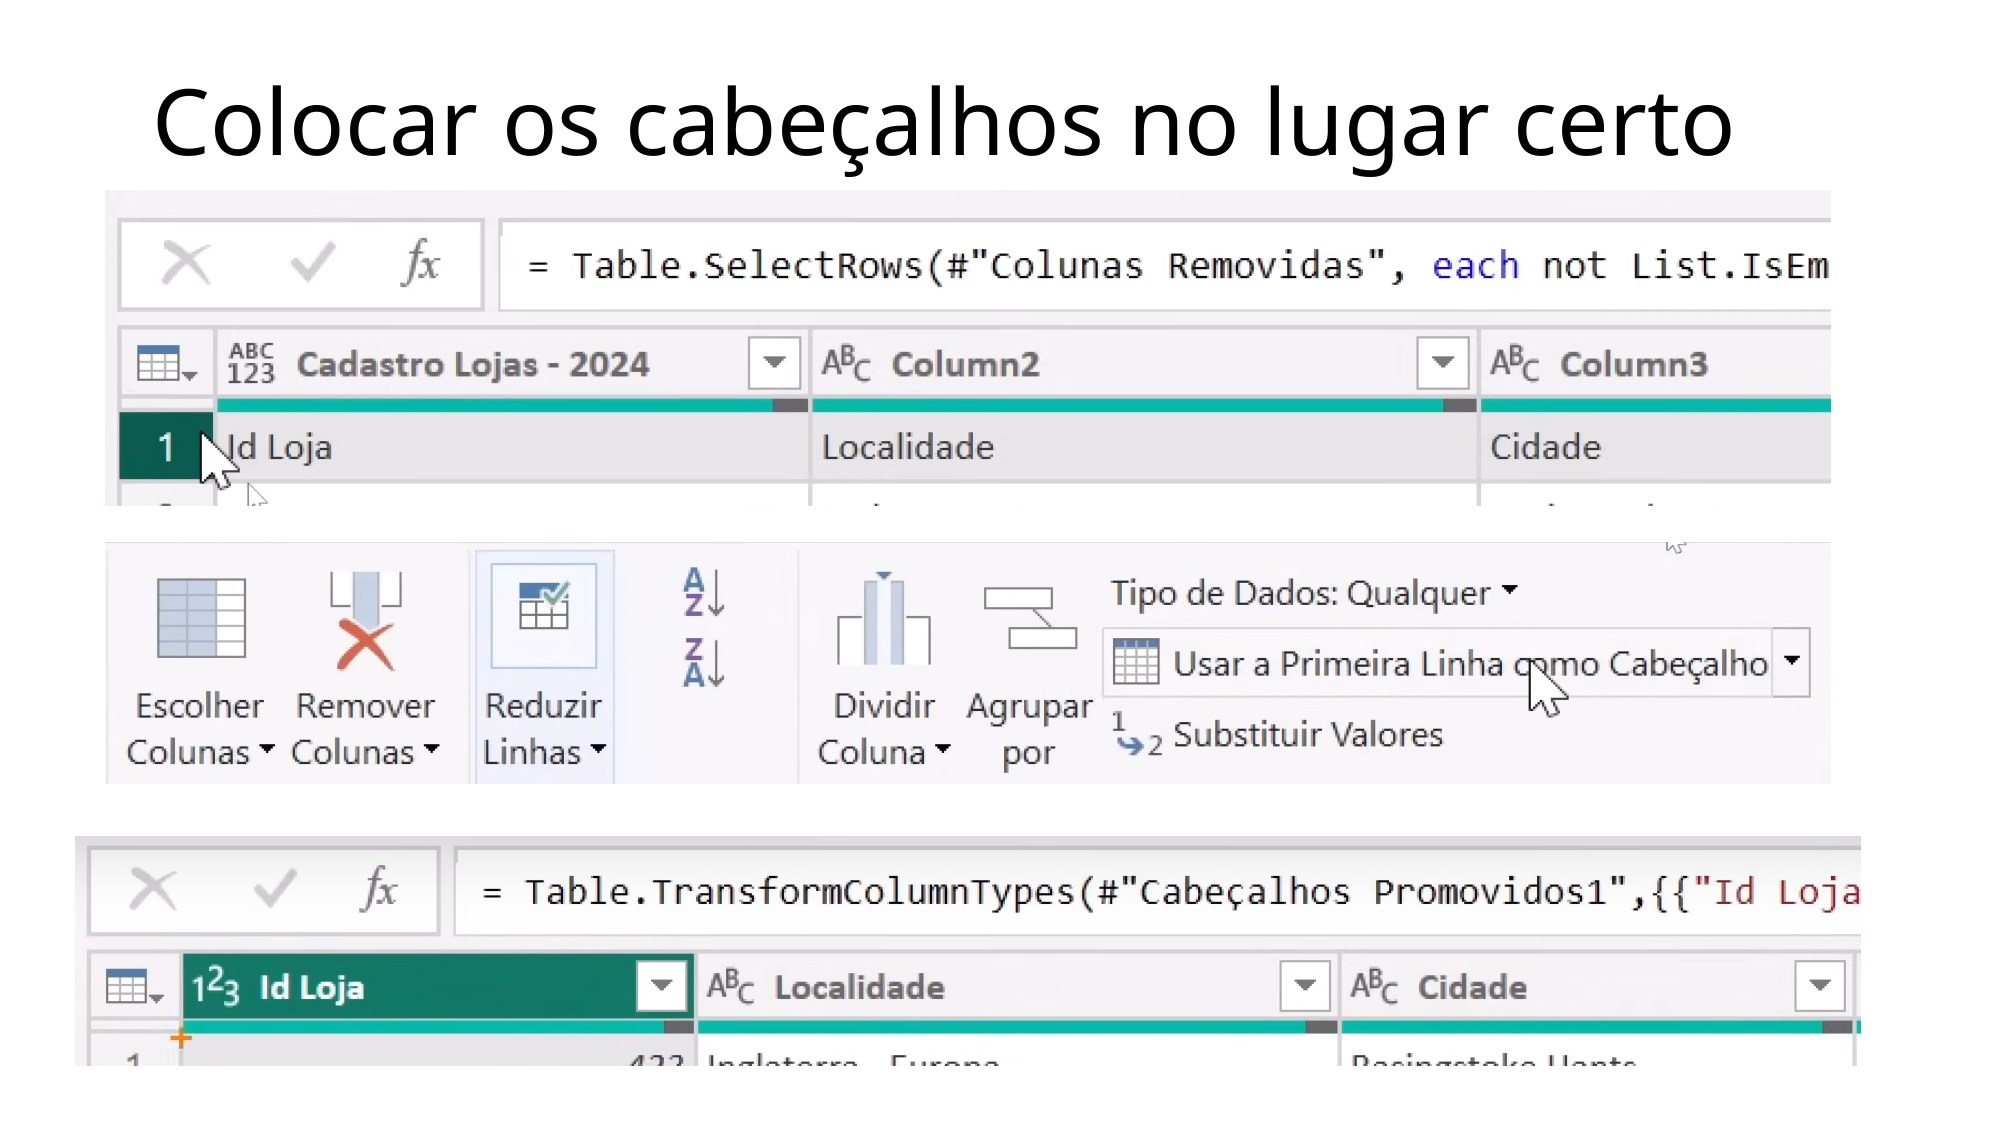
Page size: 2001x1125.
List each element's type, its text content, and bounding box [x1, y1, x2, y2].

title Colocar os cabeçalhos no lugar certo [137, 59, 1863, 191]
picture [75, 836, 1861, 1066]
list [105, 190, 1831, 506]
picture [105, 542, 1831, 784]
